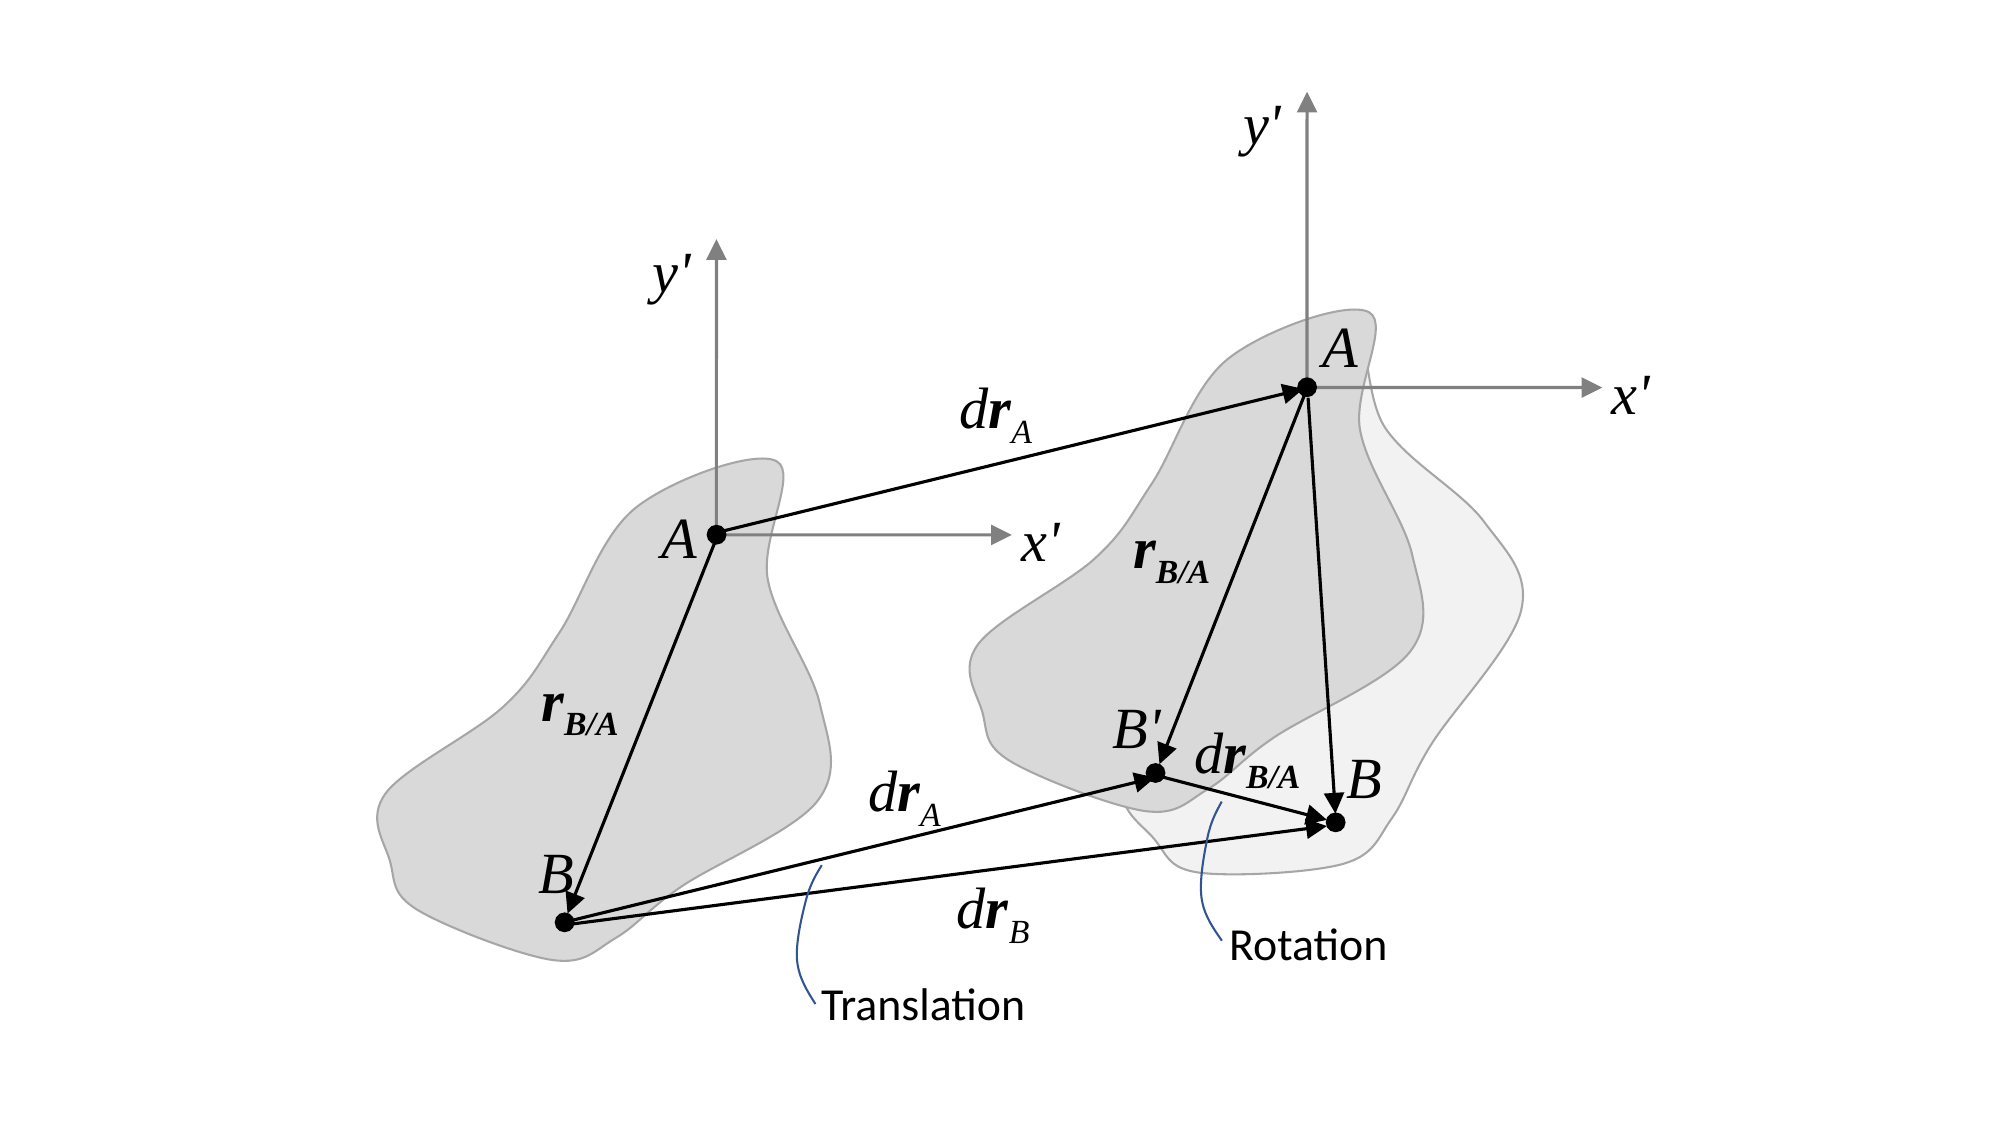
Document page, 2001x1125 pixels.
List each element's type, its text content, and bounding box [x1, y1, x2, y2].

text_box drB [941, 897, 1099, 936]
text_box [1200, 897, 1223, 942]
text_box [345, 226, 1082, 932]
text_box [795, 932, 819, 1005]
text_box Rotation [1214, 907, 1447, 977]
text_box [937, 78, 1673, 897]
text_box Translation [806, 967, 1128, 1038]
